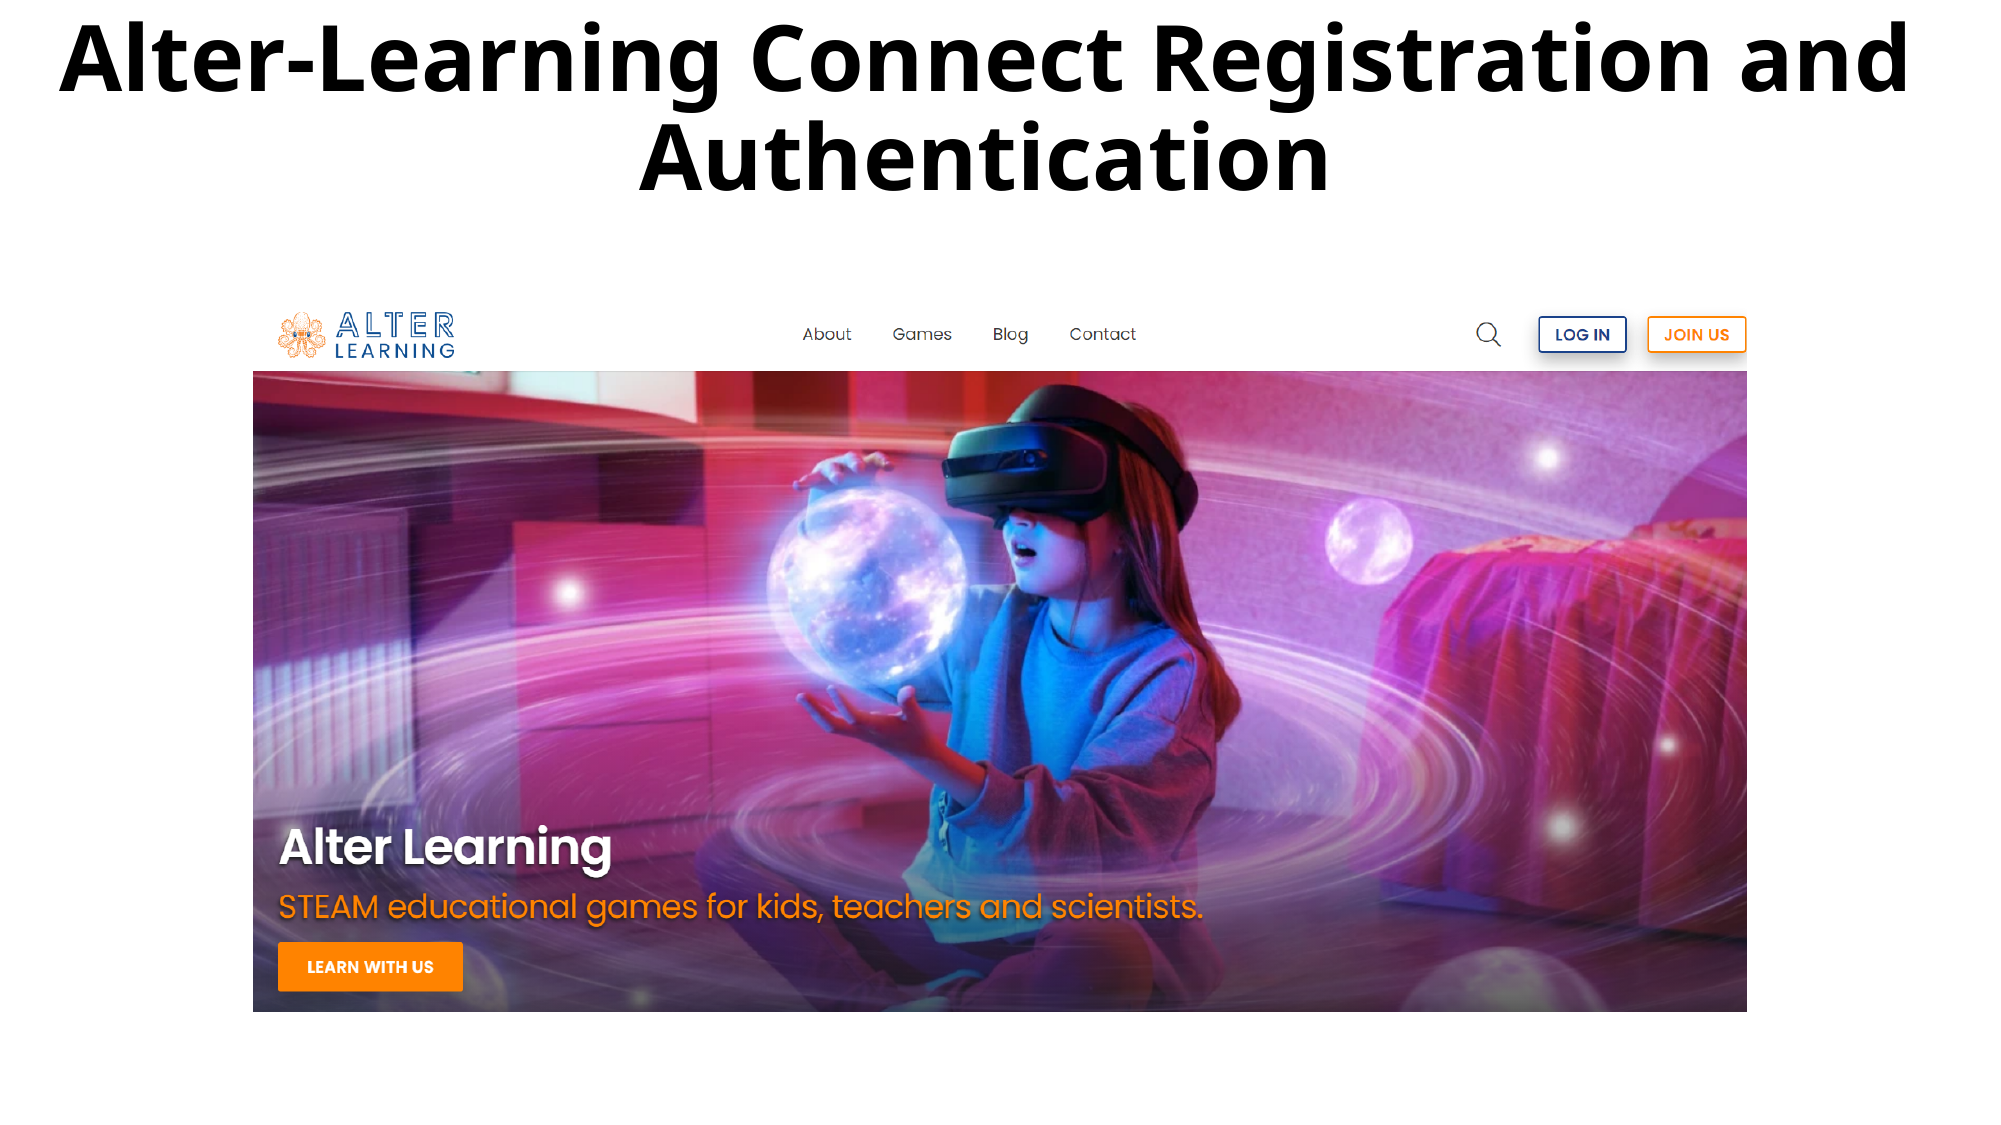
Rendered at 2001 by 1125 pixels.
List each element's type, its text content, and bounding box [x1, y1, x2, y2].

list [253, 300, 1747, 1014]
title Alter-Learning Connect Registration and Authentication [0, 2, 1973, 220]
